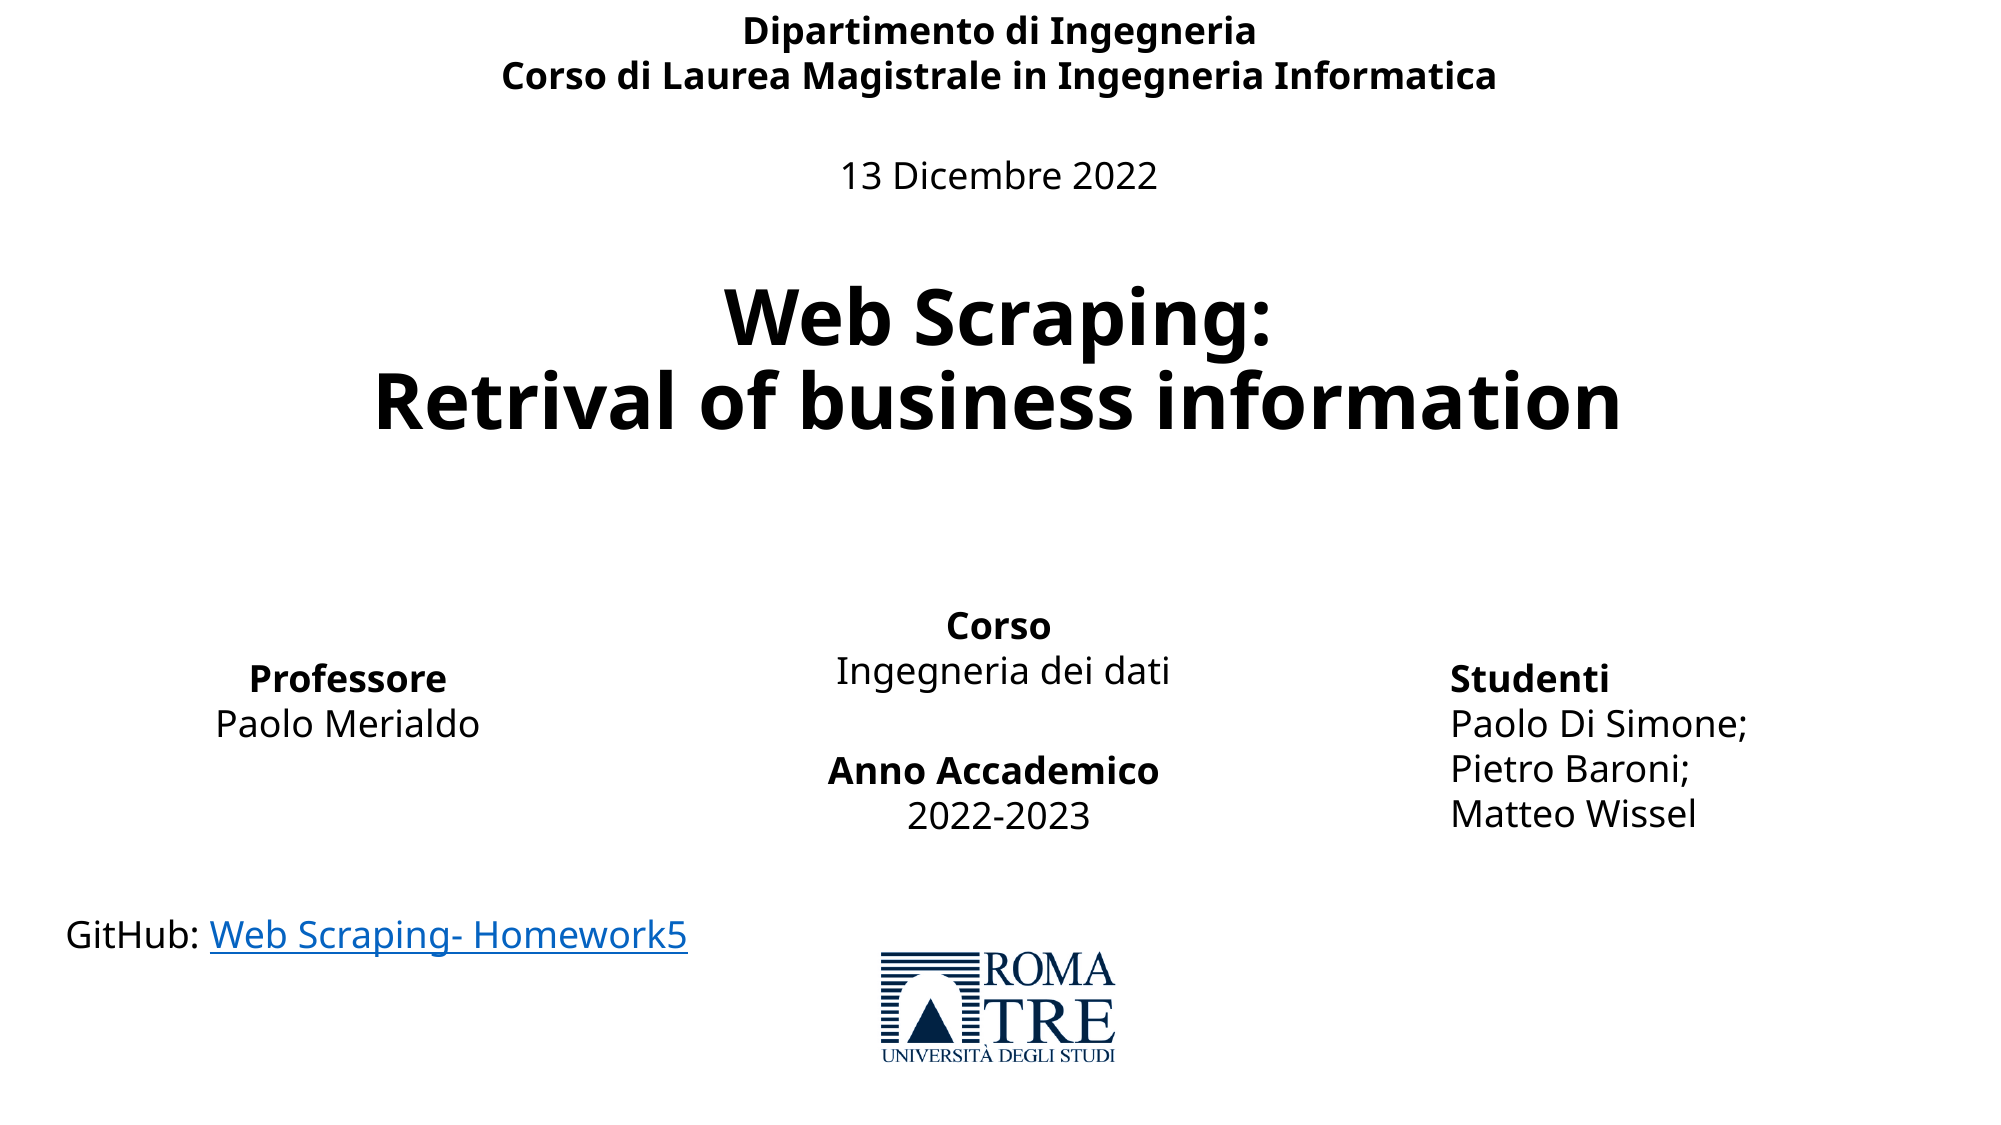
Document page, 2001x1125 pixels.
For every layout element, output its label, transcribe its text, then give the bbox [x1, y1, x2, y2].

picture [863, 937, 1135, 1077]
text_box GitHub: Web Scraping- Homework5 [50, 903, 828, 970]
text_box Dipartimento di Ingegneria Corso di Laurea Magistrale in Ingegneria Informatica [0, 0, 2000, 105]
text_box Studenti Paolo Di Simone; Pietro Baroni; Matteo Wissel [1435, 647, 1879, 843]
text_box Professore Paolo Merialdo [126, 647, 570, 753]
text_box Anno Accademico 2022-2023 [694, 739, 1304, 889]
text_box 13 Dicembre 2022 [502, 144, 1496, 204]
title Web Scraping: Retrival of business information [186, 270, 1812, 896]
text_box Corso Ingegneria dei dati [760, 594, 1238, 699]
